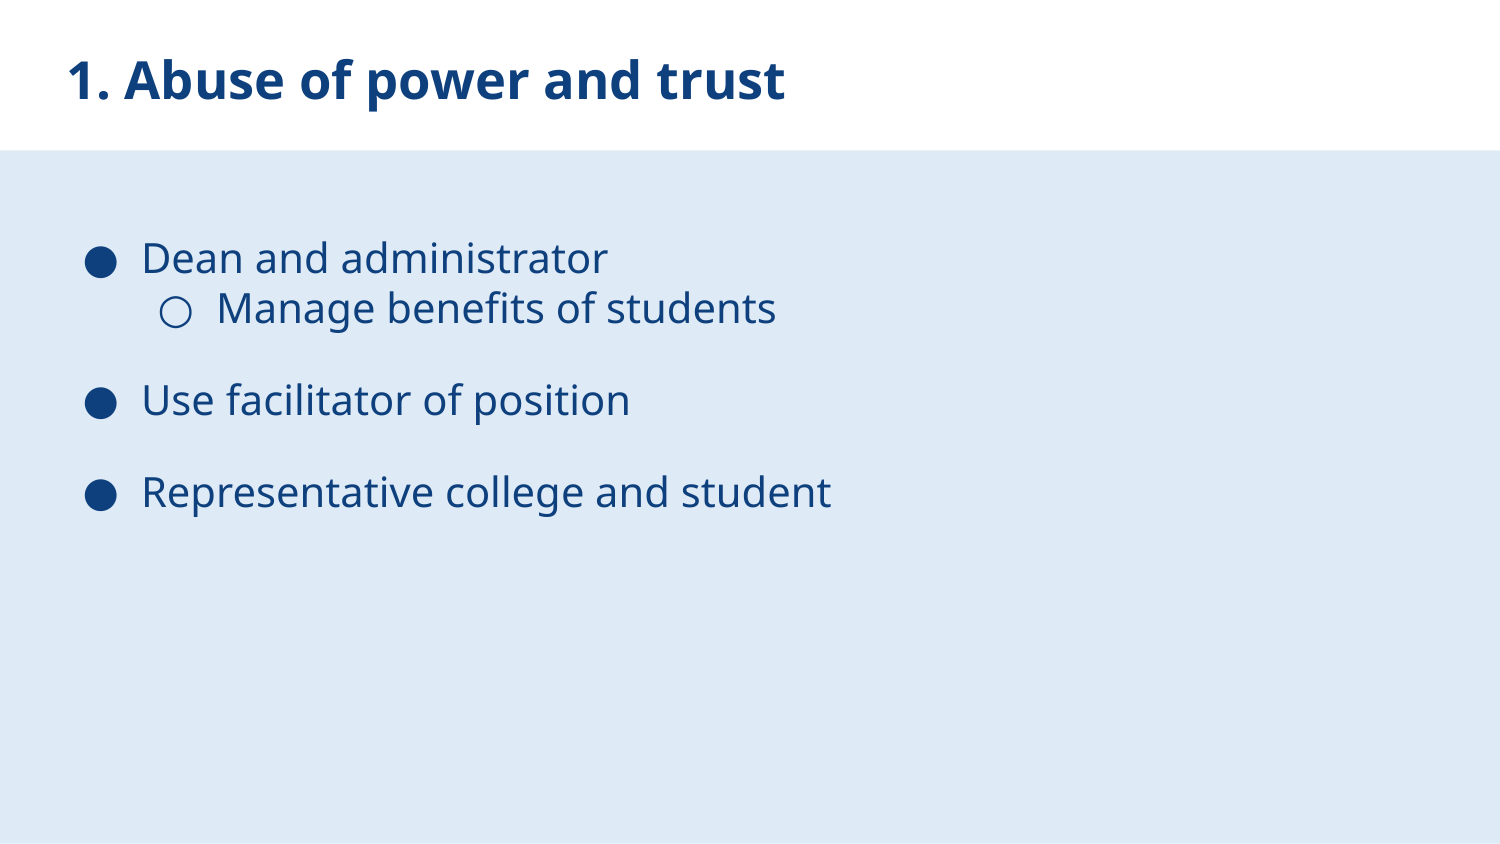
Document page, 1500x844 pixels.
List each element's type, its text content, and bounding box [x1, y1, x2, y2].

text_box [0, 150, 1500, 844]
title 1. Abuse of power and trust [51, 31, 1449, 126]
list Dean and administrator Manage benefits of students Use facilitator of position Representative college and student [51, 216, 1449, 778]
